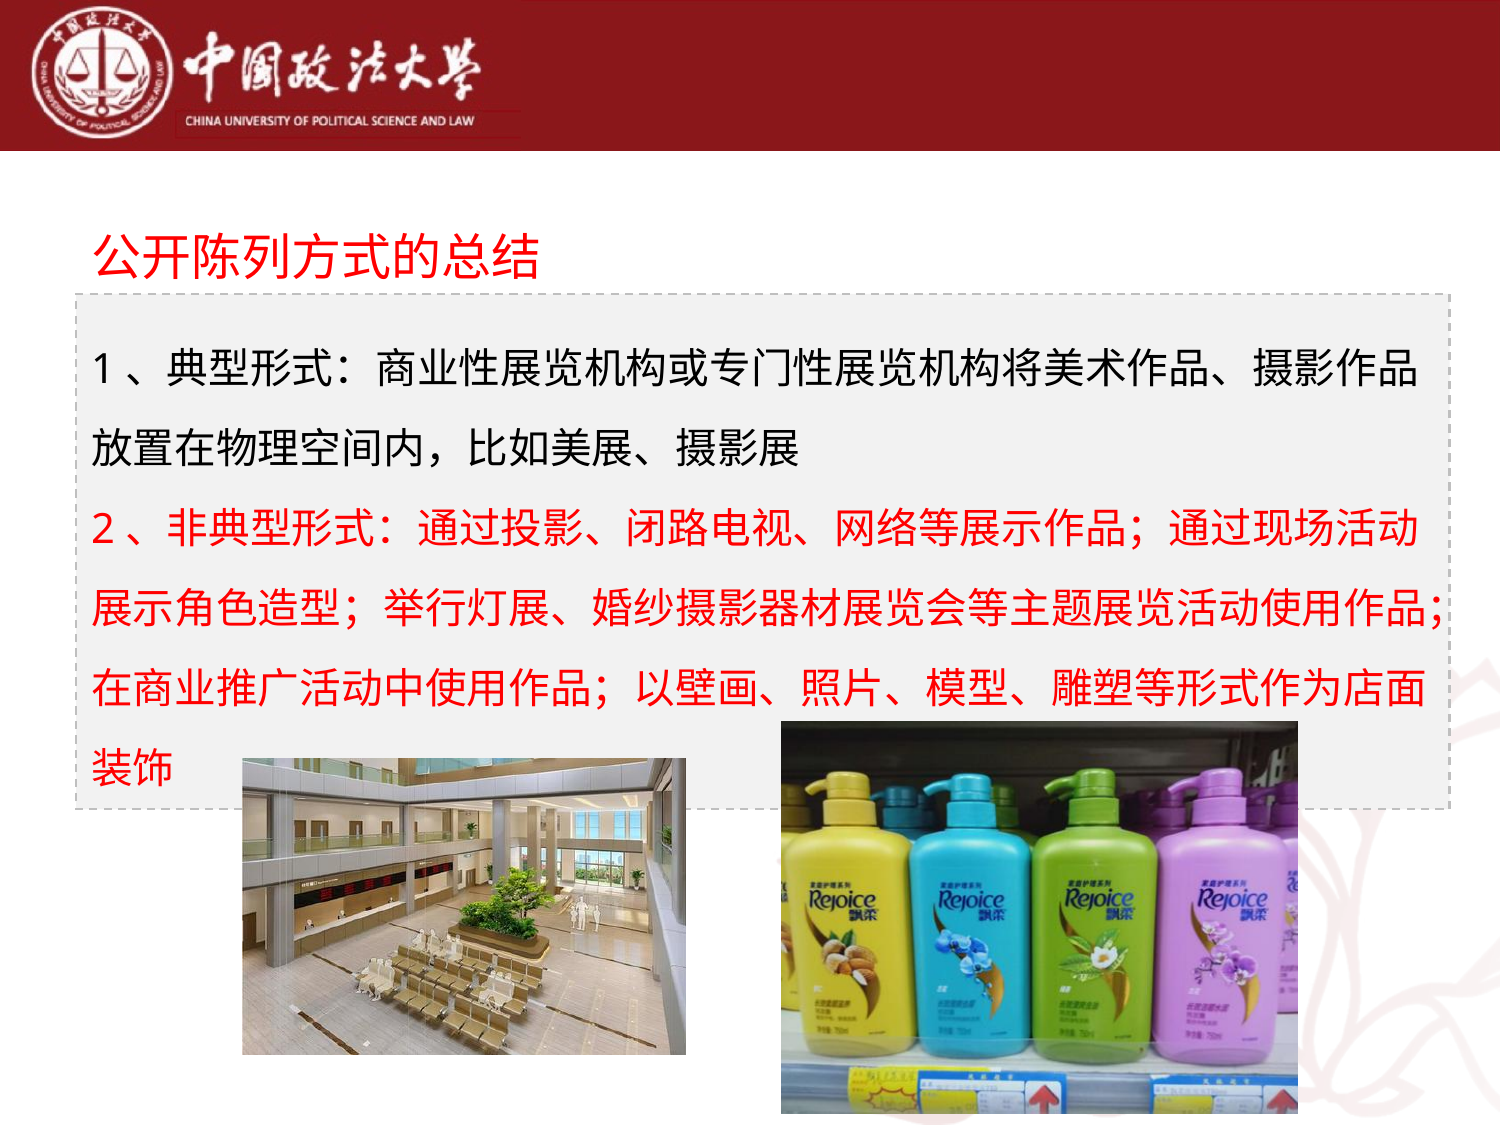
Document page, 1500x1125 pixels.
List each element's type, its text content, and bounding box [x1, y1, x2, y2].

picture [242, 758, 686, 1055]
text_box 公开陈列方式的总结 [76, 182, 653, 293]
text_box 1、典型形式：商业性展览机构或专门性展览机构将美术作品、摄影作品放置在物理空间内，比如美展、摄影展 2、非典型形式：通过投影、闭路电视、网络等展示作品；通过现场活动展示角色造型；举行灯展、婚纱摄影器材展览会等主题展览活动使用作品；在商业推广活动中使用作品；以壁画、照片、模型、雕塑等形式作为店面装饰 [76, 293, 1450, 810]
picture [0, 0, 1500, 151]
picture [773, 533, 1500, 1125]
